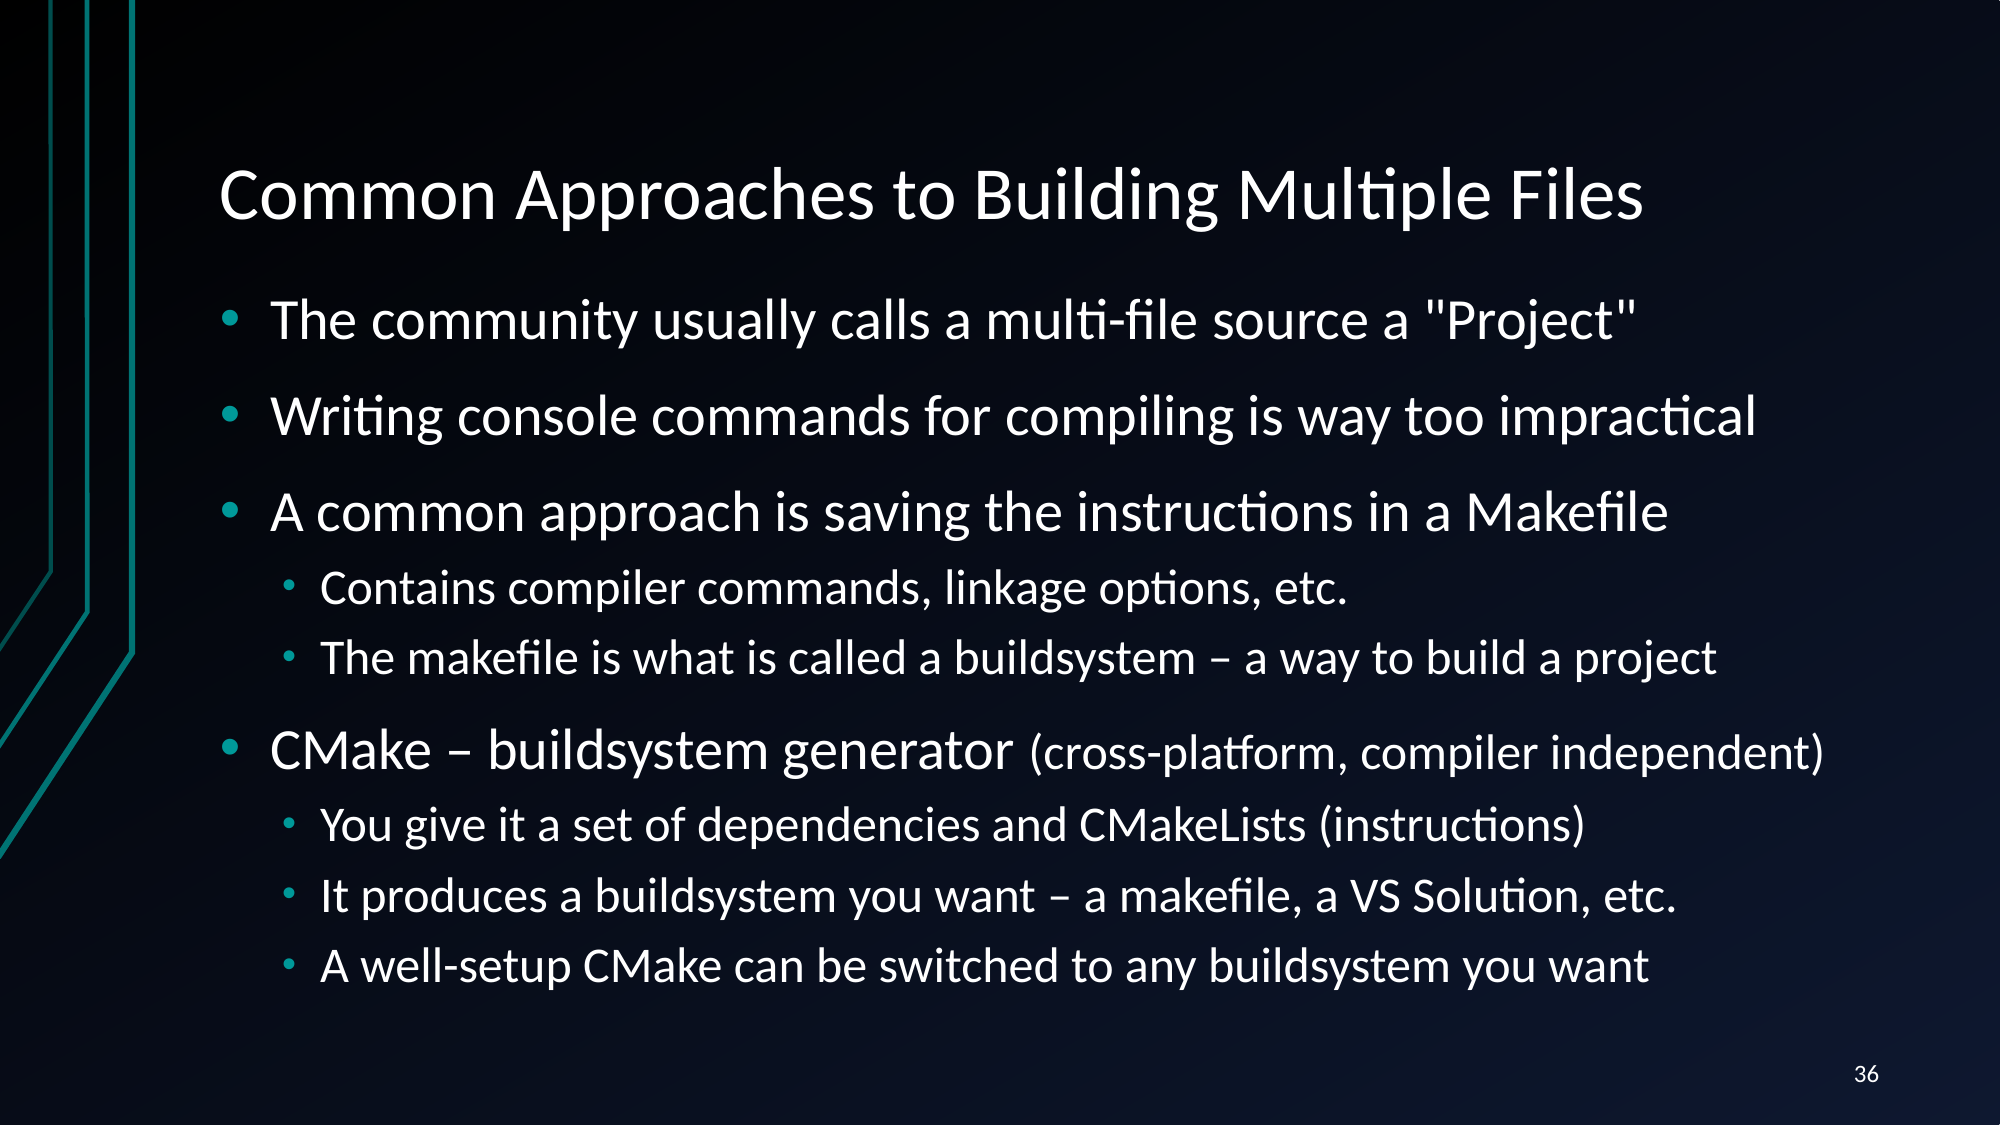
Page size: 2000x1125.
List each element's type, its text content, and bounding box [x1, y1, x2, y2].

slide_number 36 [1732, 1042, 1900, 1103]
list The community usually calls a multi-file source a "Project" Writing console commands for compiling is way too impractical A common approach is saving the instructions in a Makefile Contains compiler commands, linkage options, etc. The makefile is what is called a buildsystem – a way to build a project CMake – buildsystem generator (cross-platform, compiler independent) You give it a set of dependencies and CMakeLists (instructions) It produces a buildsystem you want – a makefile, a VS Solution, etc. A well-setup CMake can be switched to any buildsystem you want [199, 279, 1900, 1012]
title Common Approaches to Building Multiple Files [199, 45, 1900, 246]
